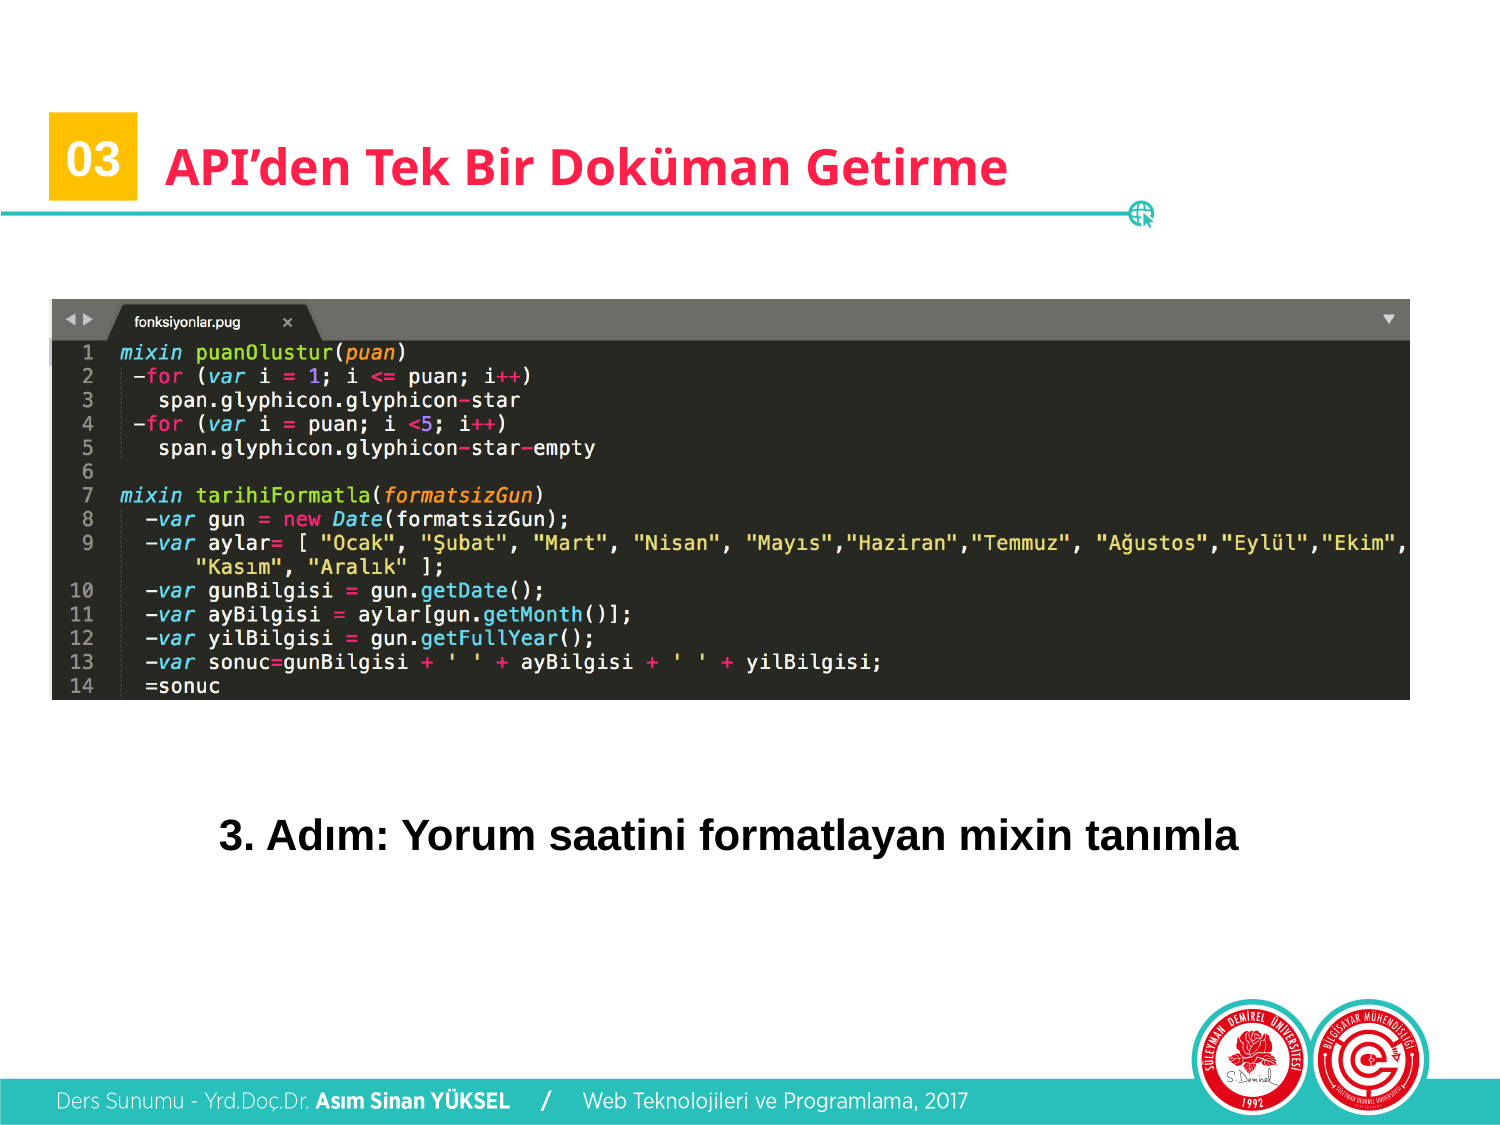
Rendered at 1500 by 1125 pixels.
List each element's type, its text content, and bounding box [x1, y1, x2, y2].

title API’den Tek Bir Doküman Getirme [150, 126, 1338, 203]
text_box 03 [49, 112, 138, 201]
text_box 3. Adım: Yorum saatini formatlayan mixin tanımla [91, 799, 1367, 867]
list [48, 299, 1410, 701]
picture [0, 0, 1500, 1125]
